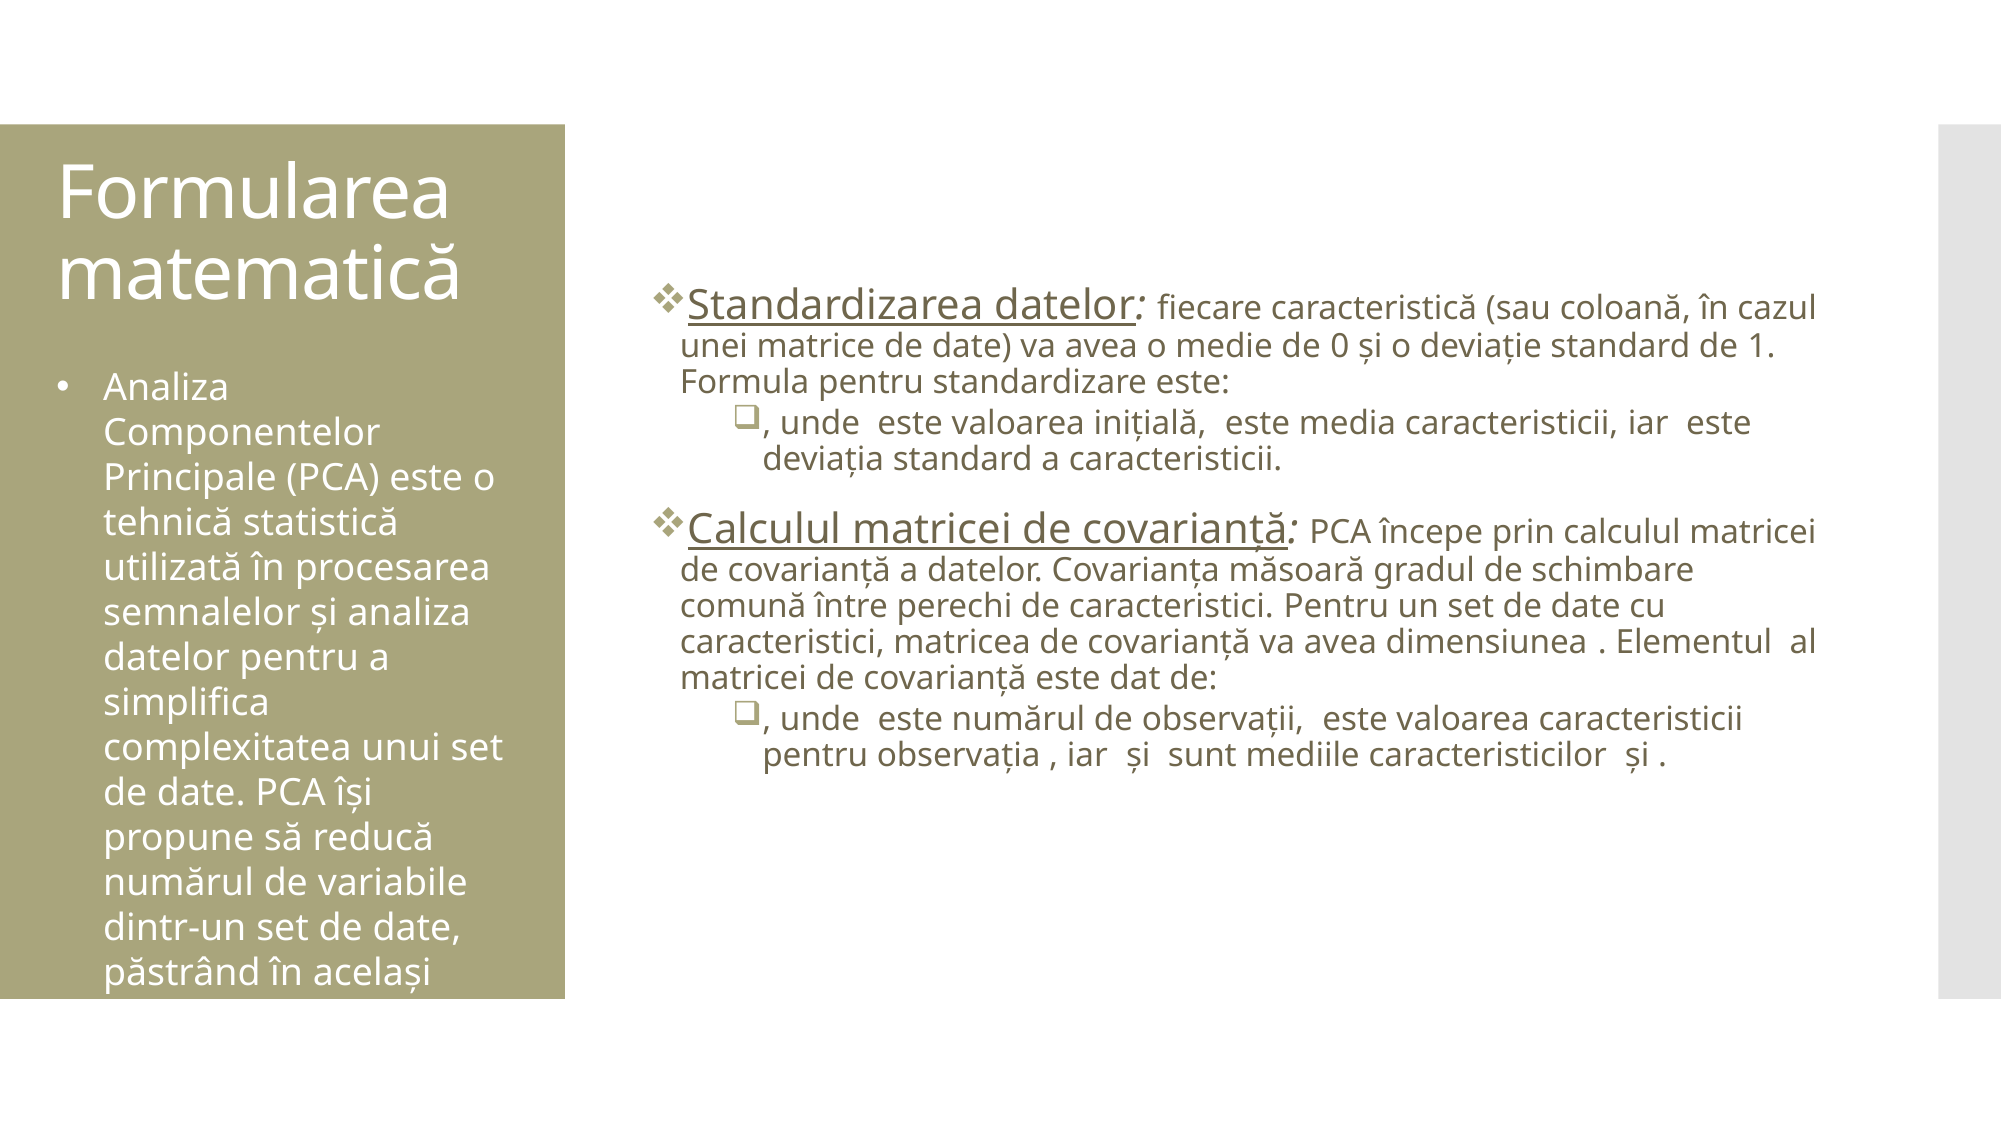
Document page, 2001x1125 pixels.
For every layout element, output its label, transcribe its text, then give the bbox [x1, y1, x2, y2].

title Formularea matematică [41, 141, 525, 355]
text_box Analiza Componentelor Principale (PCA) este o tehnică statistică utilizată în procesarea semnalelor și analiza datelor pentru a simplifica complexitatea unui set de date. PCA își propune să reducă numărul de variabile dintr-un set de date, păstrând în același timp cât mai multă informație posibil. [41, 355, 525, 1125]
